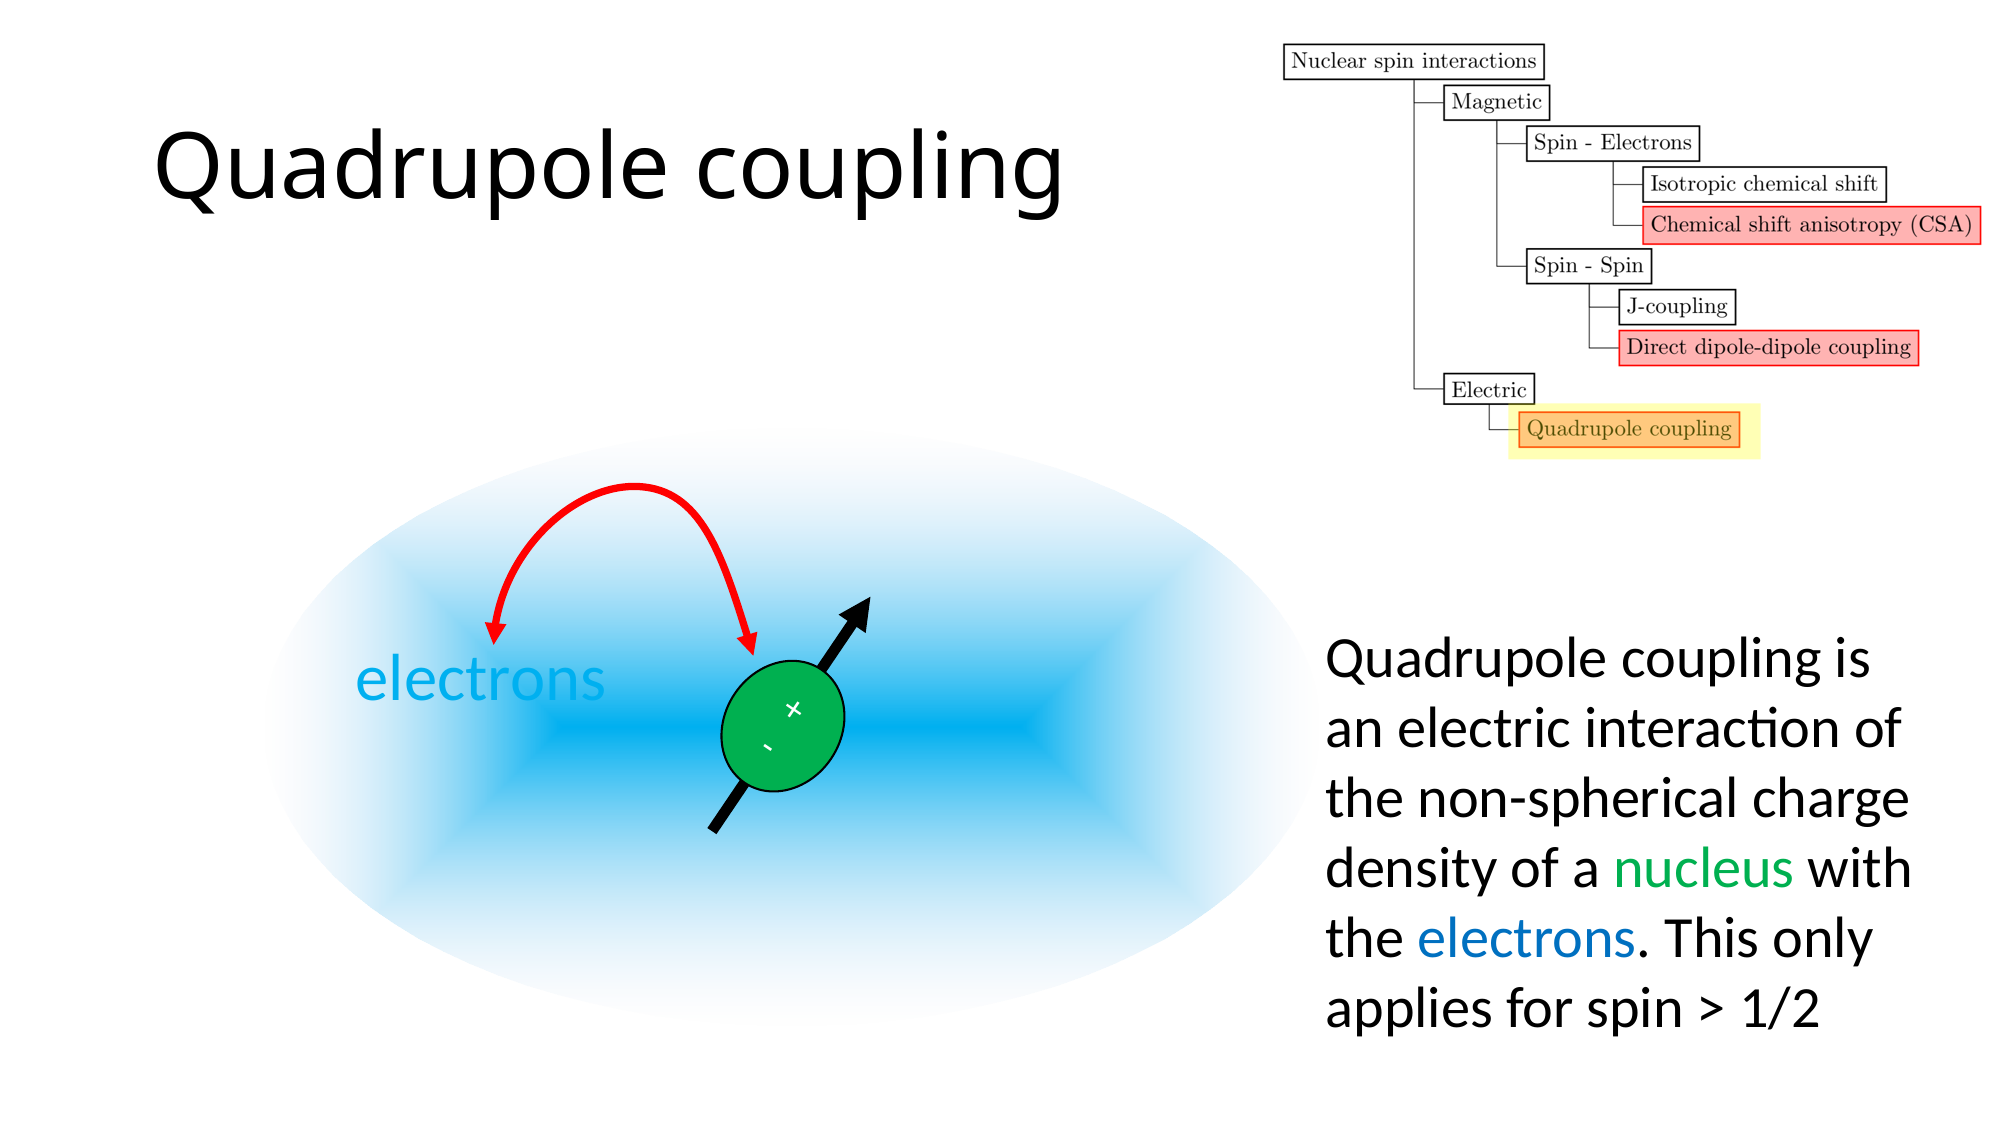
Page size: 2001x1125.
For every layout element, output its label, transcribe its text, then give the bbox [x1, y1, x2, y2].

picture [1272, 33, 2000, 473]
text_box [488, 485, 756, 656]
text_box electrons [340, 626, 640, 722]
text_box Quadrupole coupling is an electric interaction of the non-spherical charge density of a nucleus with the electrons. This only applies for spin > 1/2 [1310, 611, 1939, 1047]
text_box + - [720, 659, 791, 793]
text_box [262, 426, 1310, 1027]
title Quadrupole coupling [137, 59, 1272, 278]
text_box + - [792, 659, 846, 790]
